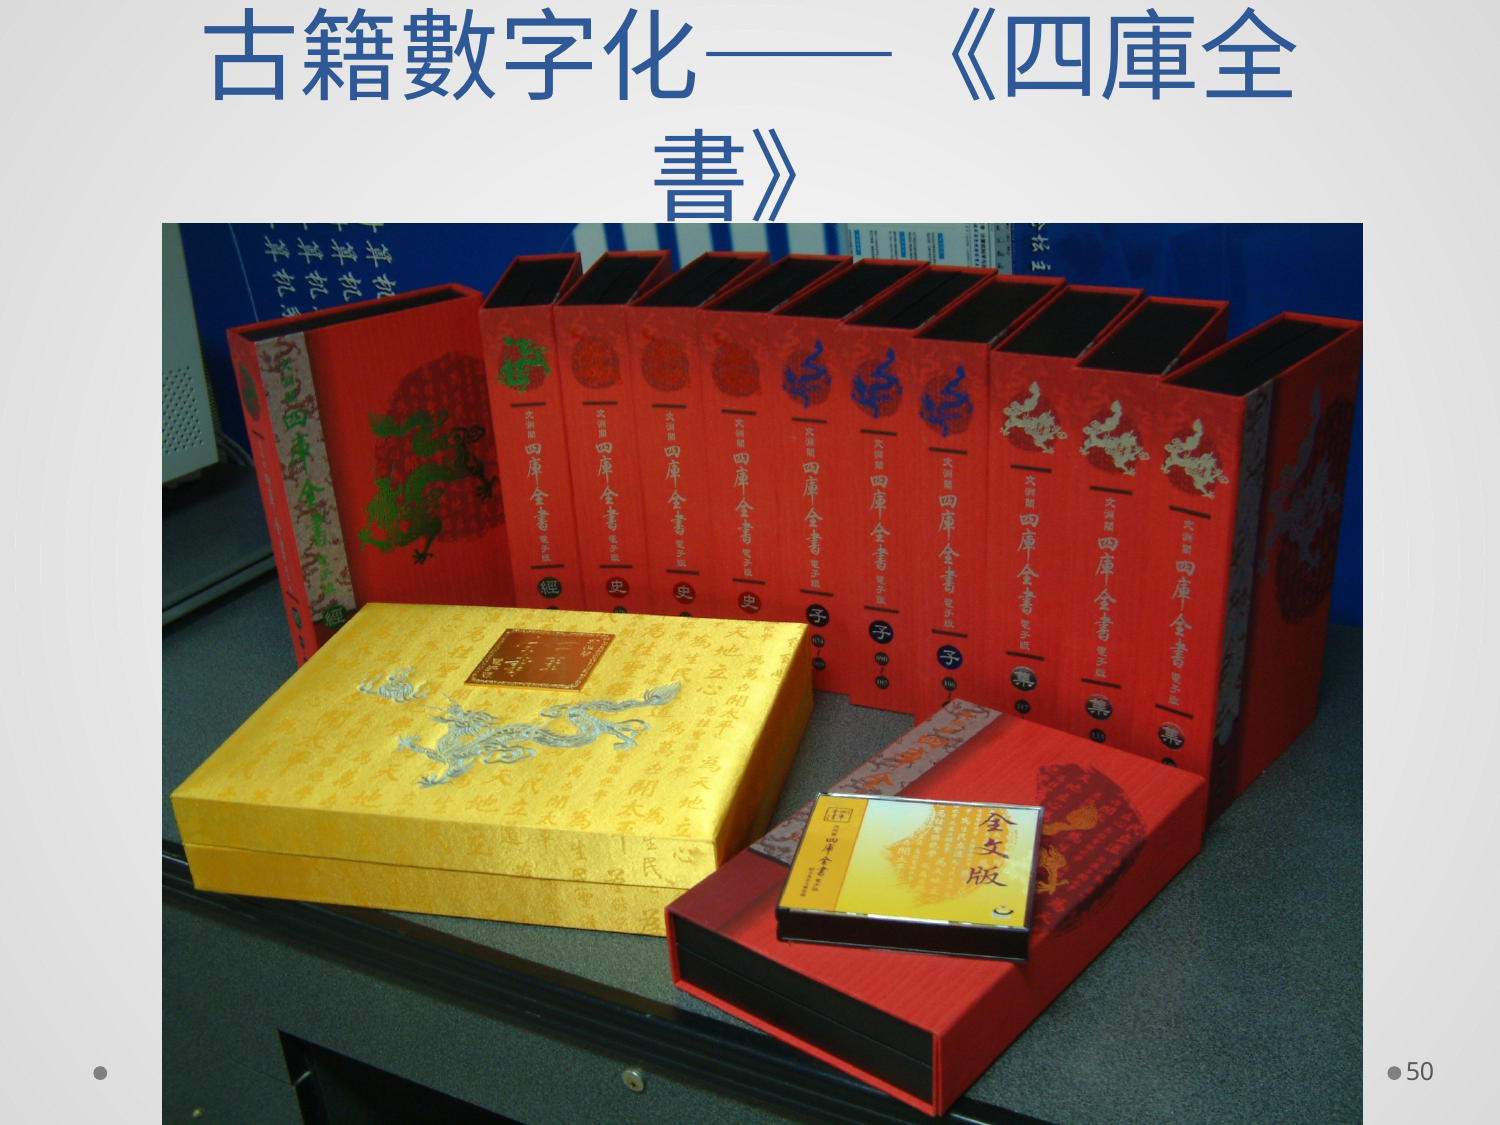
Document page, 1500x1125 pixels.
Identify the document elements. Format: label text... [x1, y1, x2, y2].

picture [162, 223, 1363, 1125]
title 古籍數字化——《四庫全書》 [112, 19, 1388, 207]
slide_number 50 [1401, 1042, 1494, 1103]
